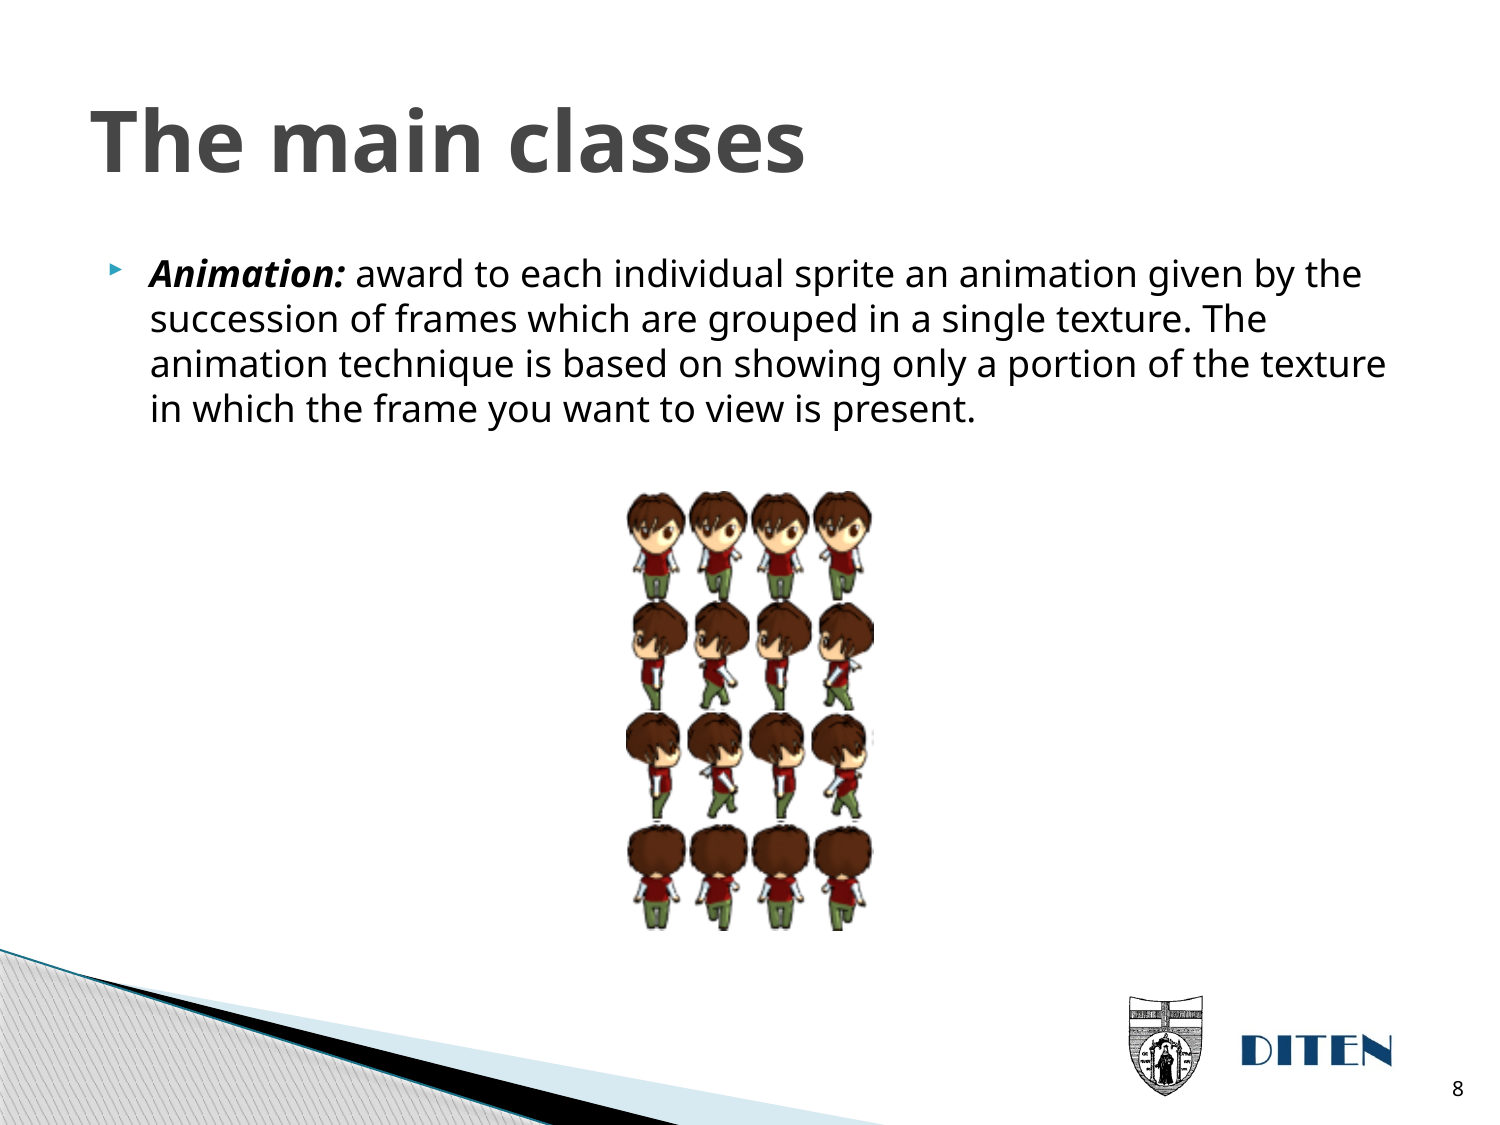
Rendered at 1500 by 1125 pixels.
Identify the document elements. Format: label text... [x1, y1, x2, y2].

picture [1127, 995, 1203, 1099]
title The main classes [75, 45, 1425, 233]
slide_number 8 [1418, 1051, 1479, 1112]
list Animation: award to each individual sprite an animation given by the succession of frames which are grouped in a single texture. The animation technique is based on showing only a portion of the texture in which the frame you want to view is present. [75, 243, 1425, 986]
picture [1230, 1005, 1397, 1099]
picture [626, 491, 874, 931]
